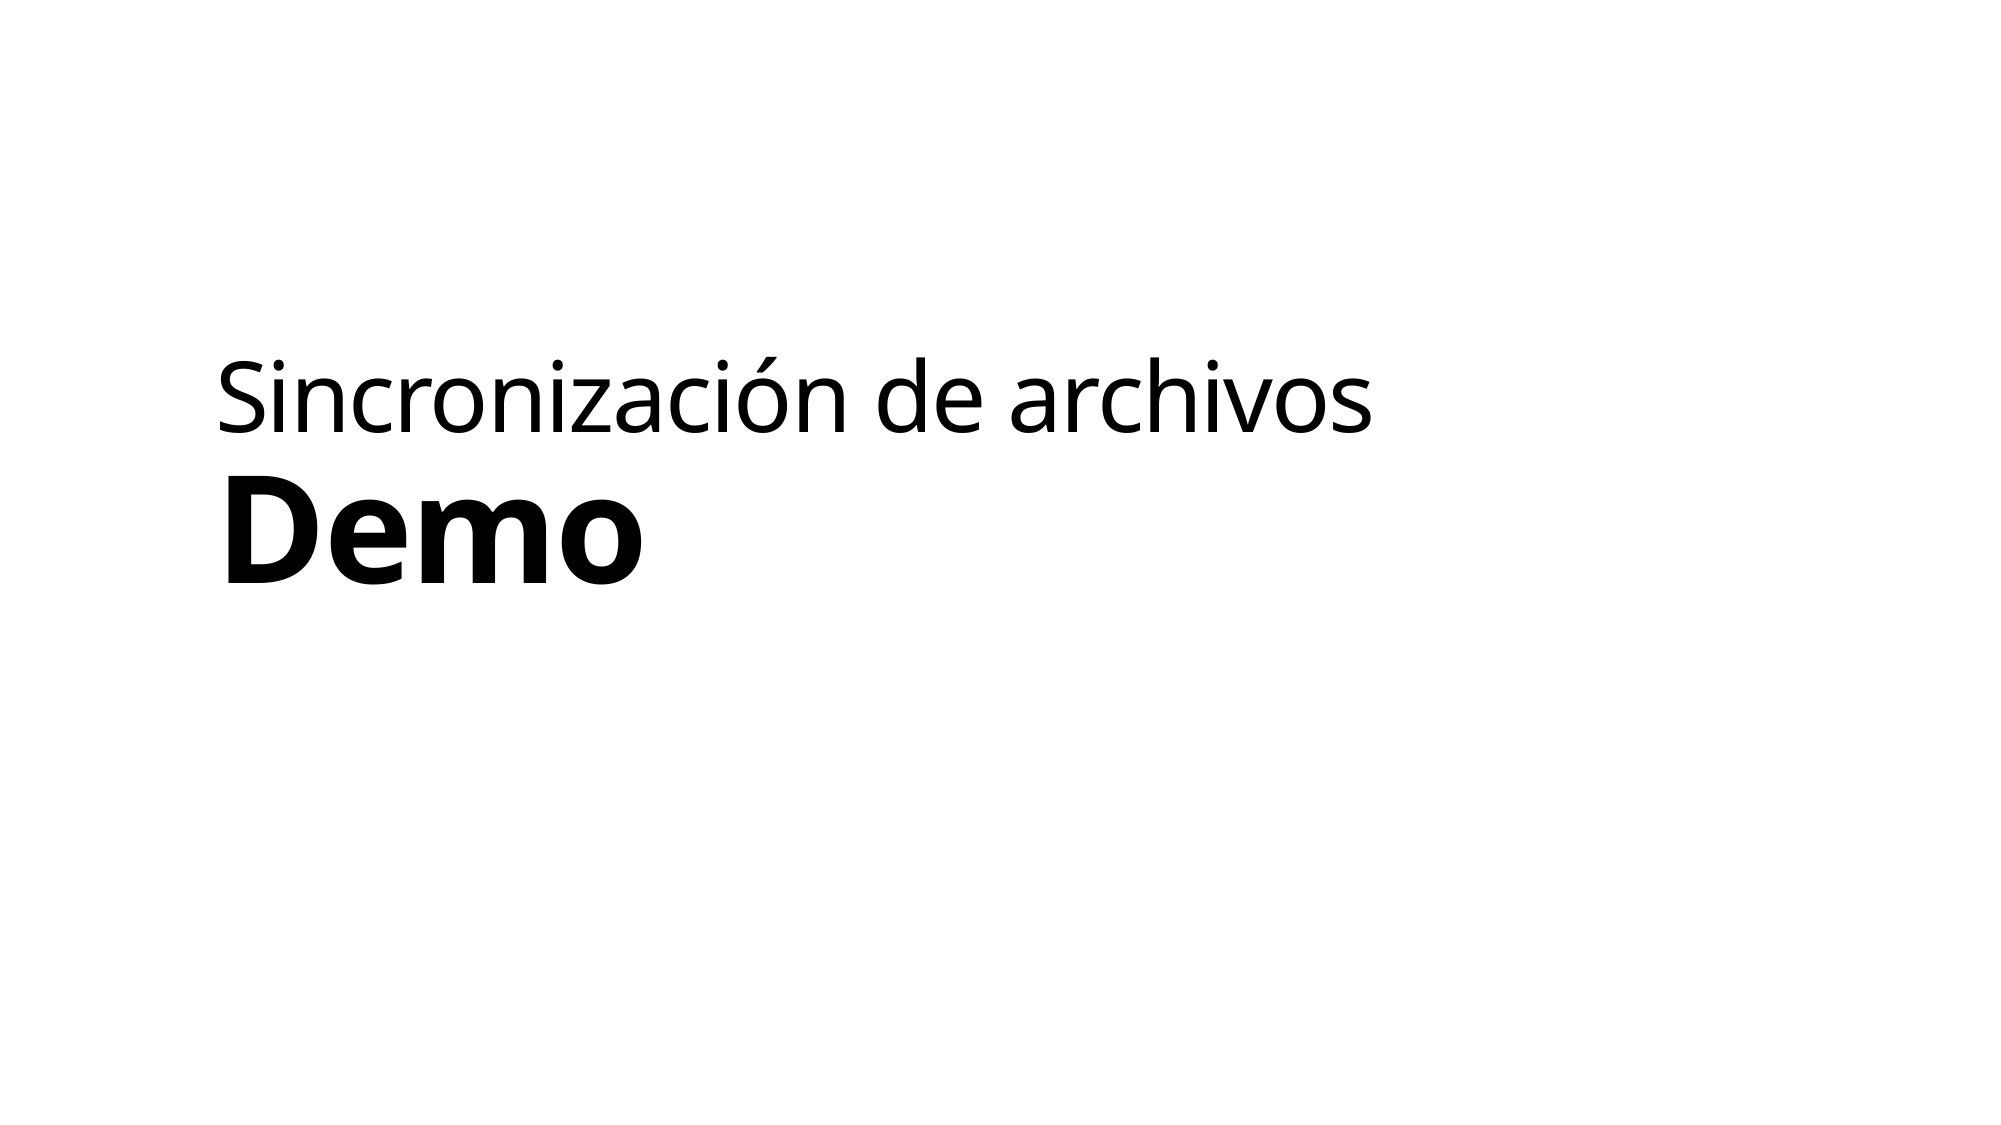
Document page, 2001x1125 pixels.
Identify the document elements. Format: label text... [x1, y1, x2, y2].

title Sincronización de archivos Demo [191, 332, 1949, 793]
